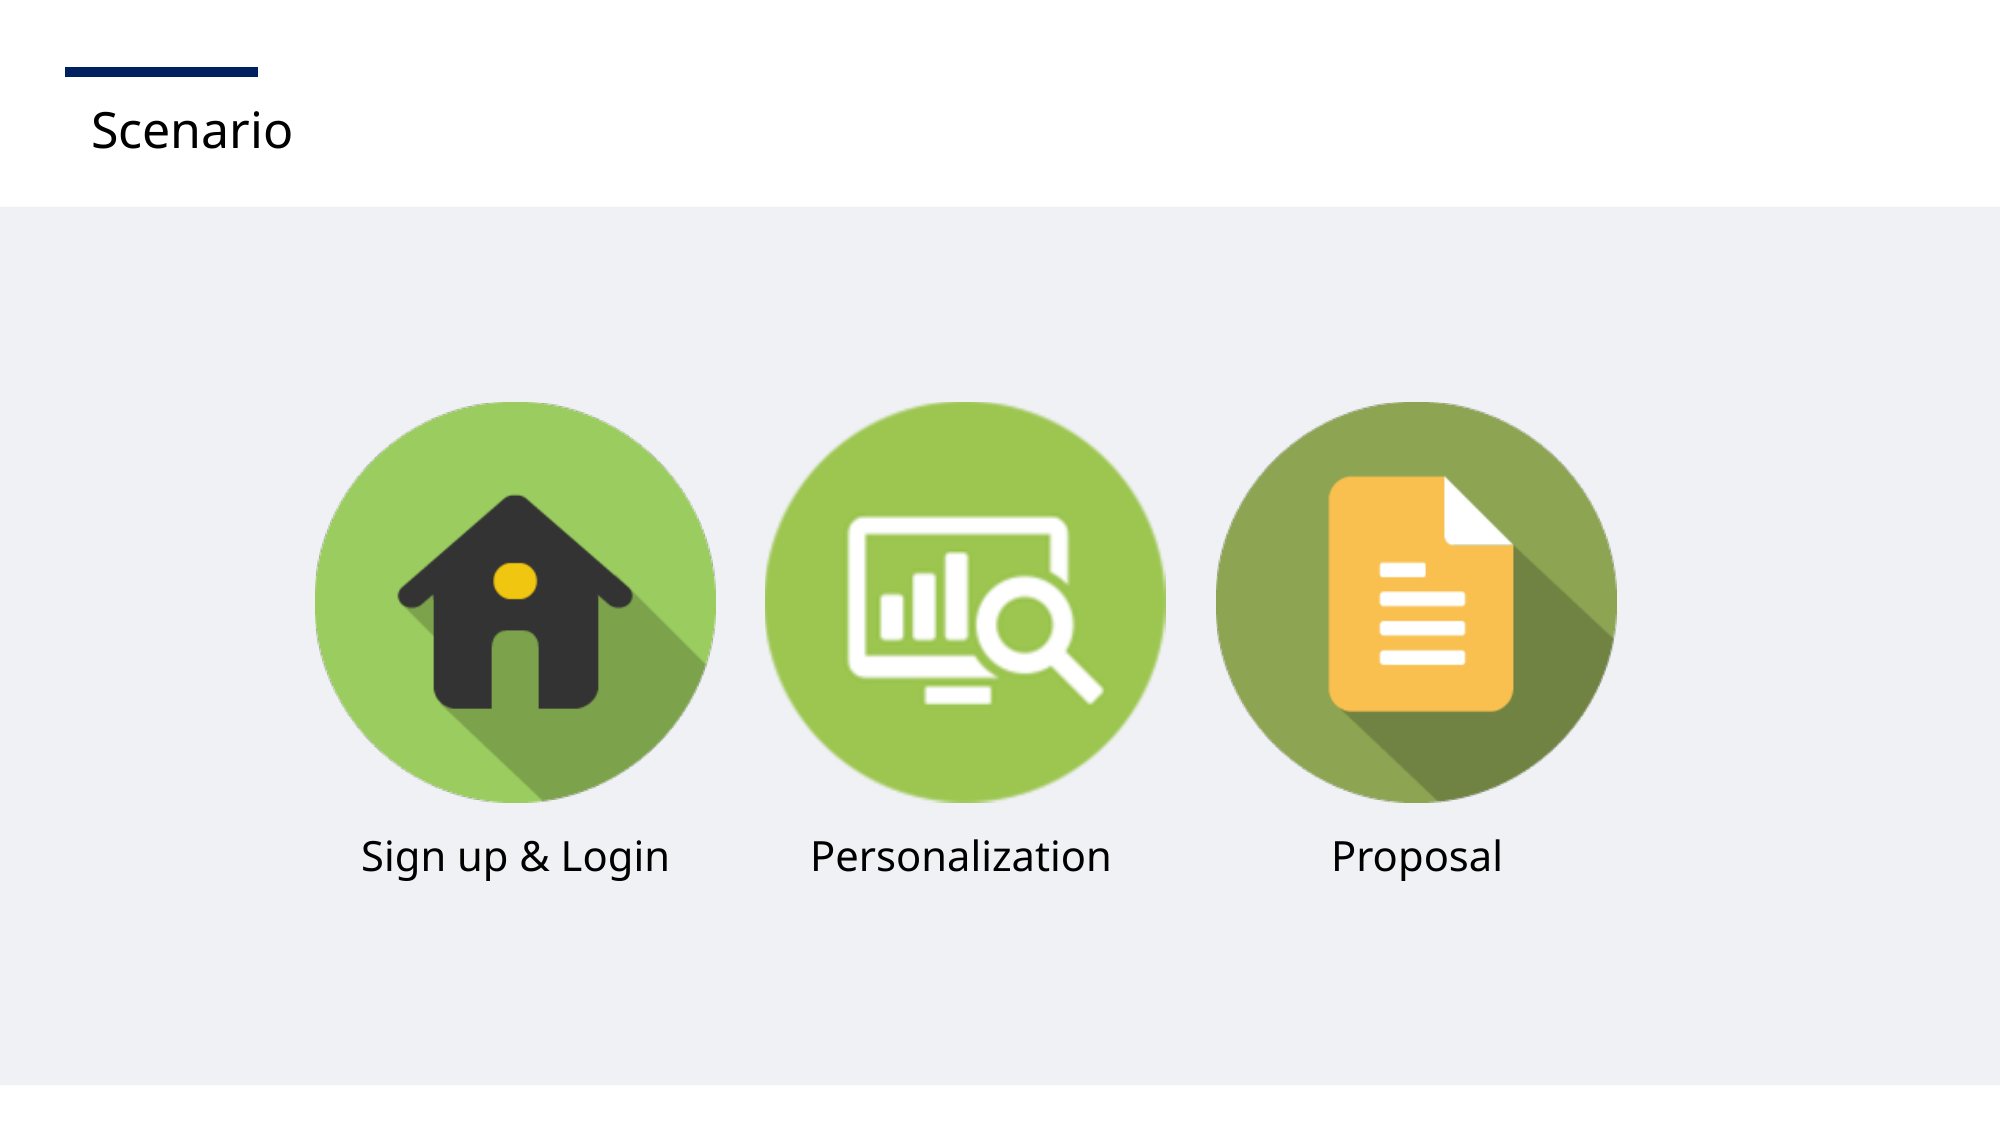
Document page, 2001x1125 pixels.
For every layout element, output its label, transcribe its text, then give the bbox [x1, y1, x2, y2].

text_box Sign up & Login [346, 822, 730, 887]
text_box [0, 205, 2000, 1086]
text_box Proposal [1316, 822, 1584, 887]
text_box Personalization [795, 822, 1179, 887]
picture [1216, 402, 1617, 803]
picture [315, 402, 716, 803]
text_box Scenario [76, 90, 754, 166]
picture [765, 402, 1166, 803]
